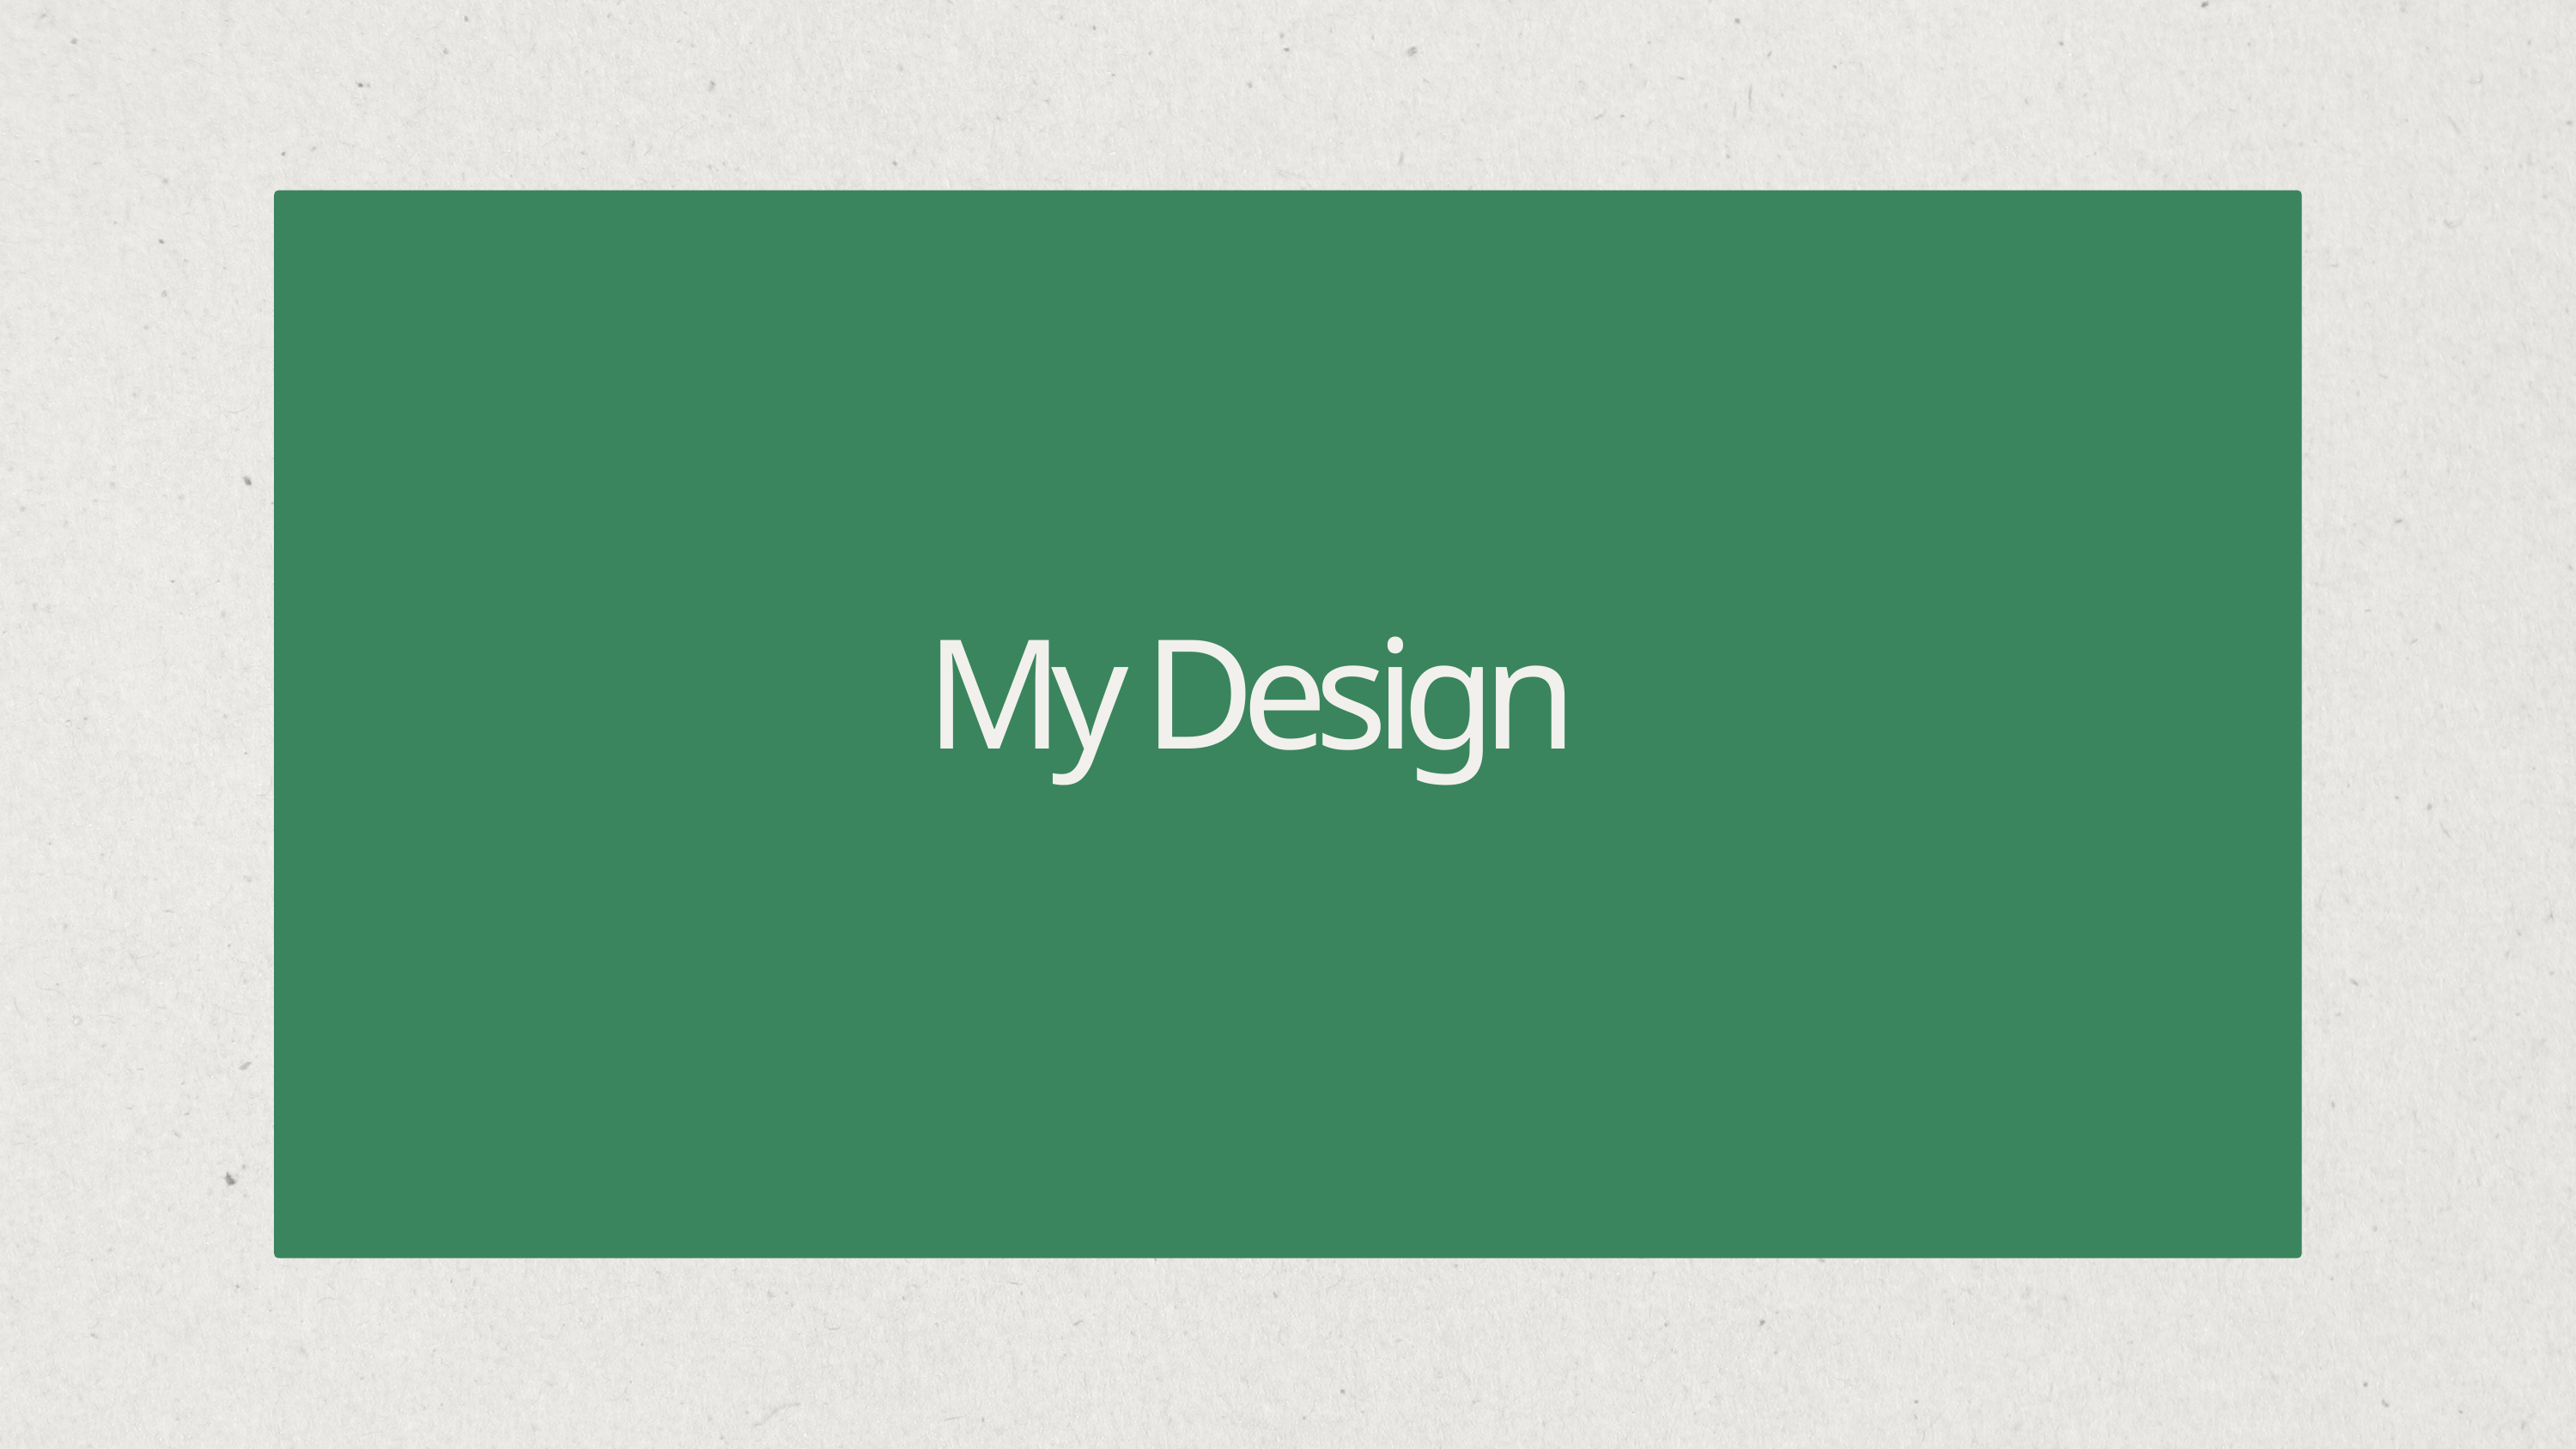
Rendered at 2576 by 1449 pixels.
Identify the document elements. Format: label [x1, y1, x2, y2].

text_box [273, 190, 2302, 1258]
text_box [0, 0, 2576, 1449]
